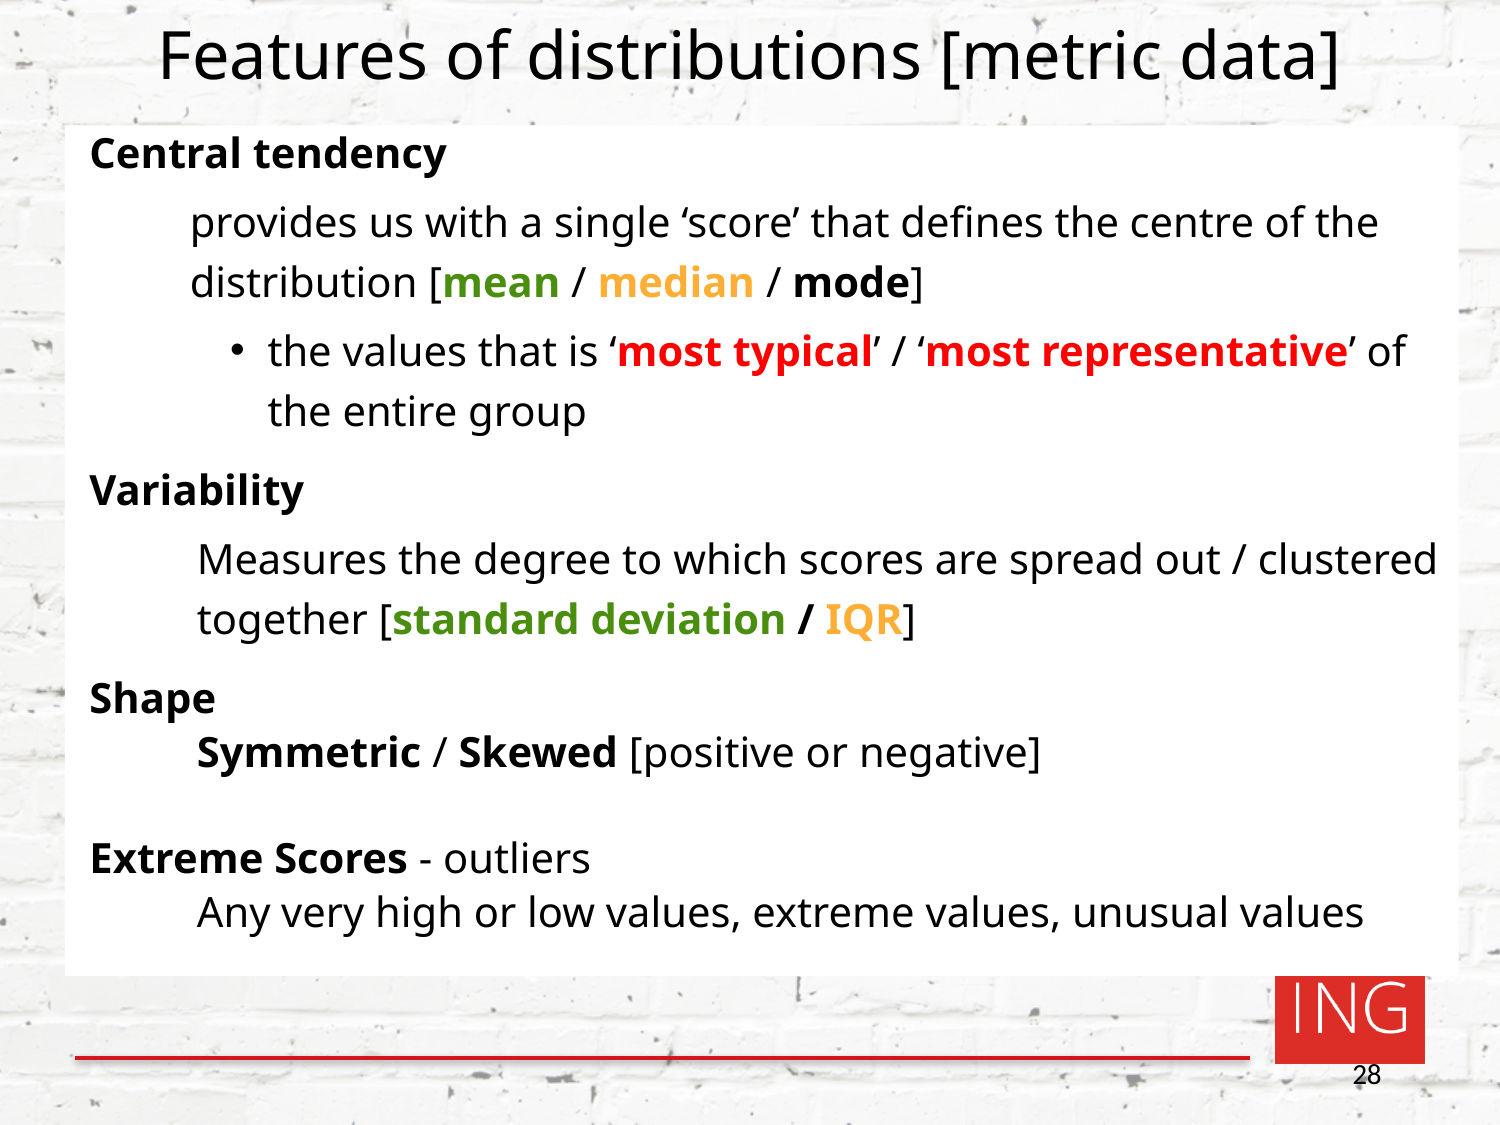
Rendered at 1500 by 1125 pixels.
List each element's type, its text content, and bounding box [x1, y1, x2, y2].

picture [1275, 976, 1425, 1064]
list Central tendency provides us with a single ‘score’ that defines the centre of the distribution [mean / median / mode] the values that is ‘most typical’ / ‘most representative’ of the entire group Variability Measures the degree to which scores are spread out / clustered together [standard deviation / IQR] Shape Symmetric / Skewed [positive or negative] Extreme Scores - outliers Any very high or low values, extreme values, unusual values [64, 125, 1459, 976]
slide_number 28 [1059, 1042, 1397, 1103]
table_header f [0, 107, 1500, 1125]
text_box 50% [74, 1060, 1059, 1067]
title Features of distributions [metric data] [0, 0, 1500, 107]
